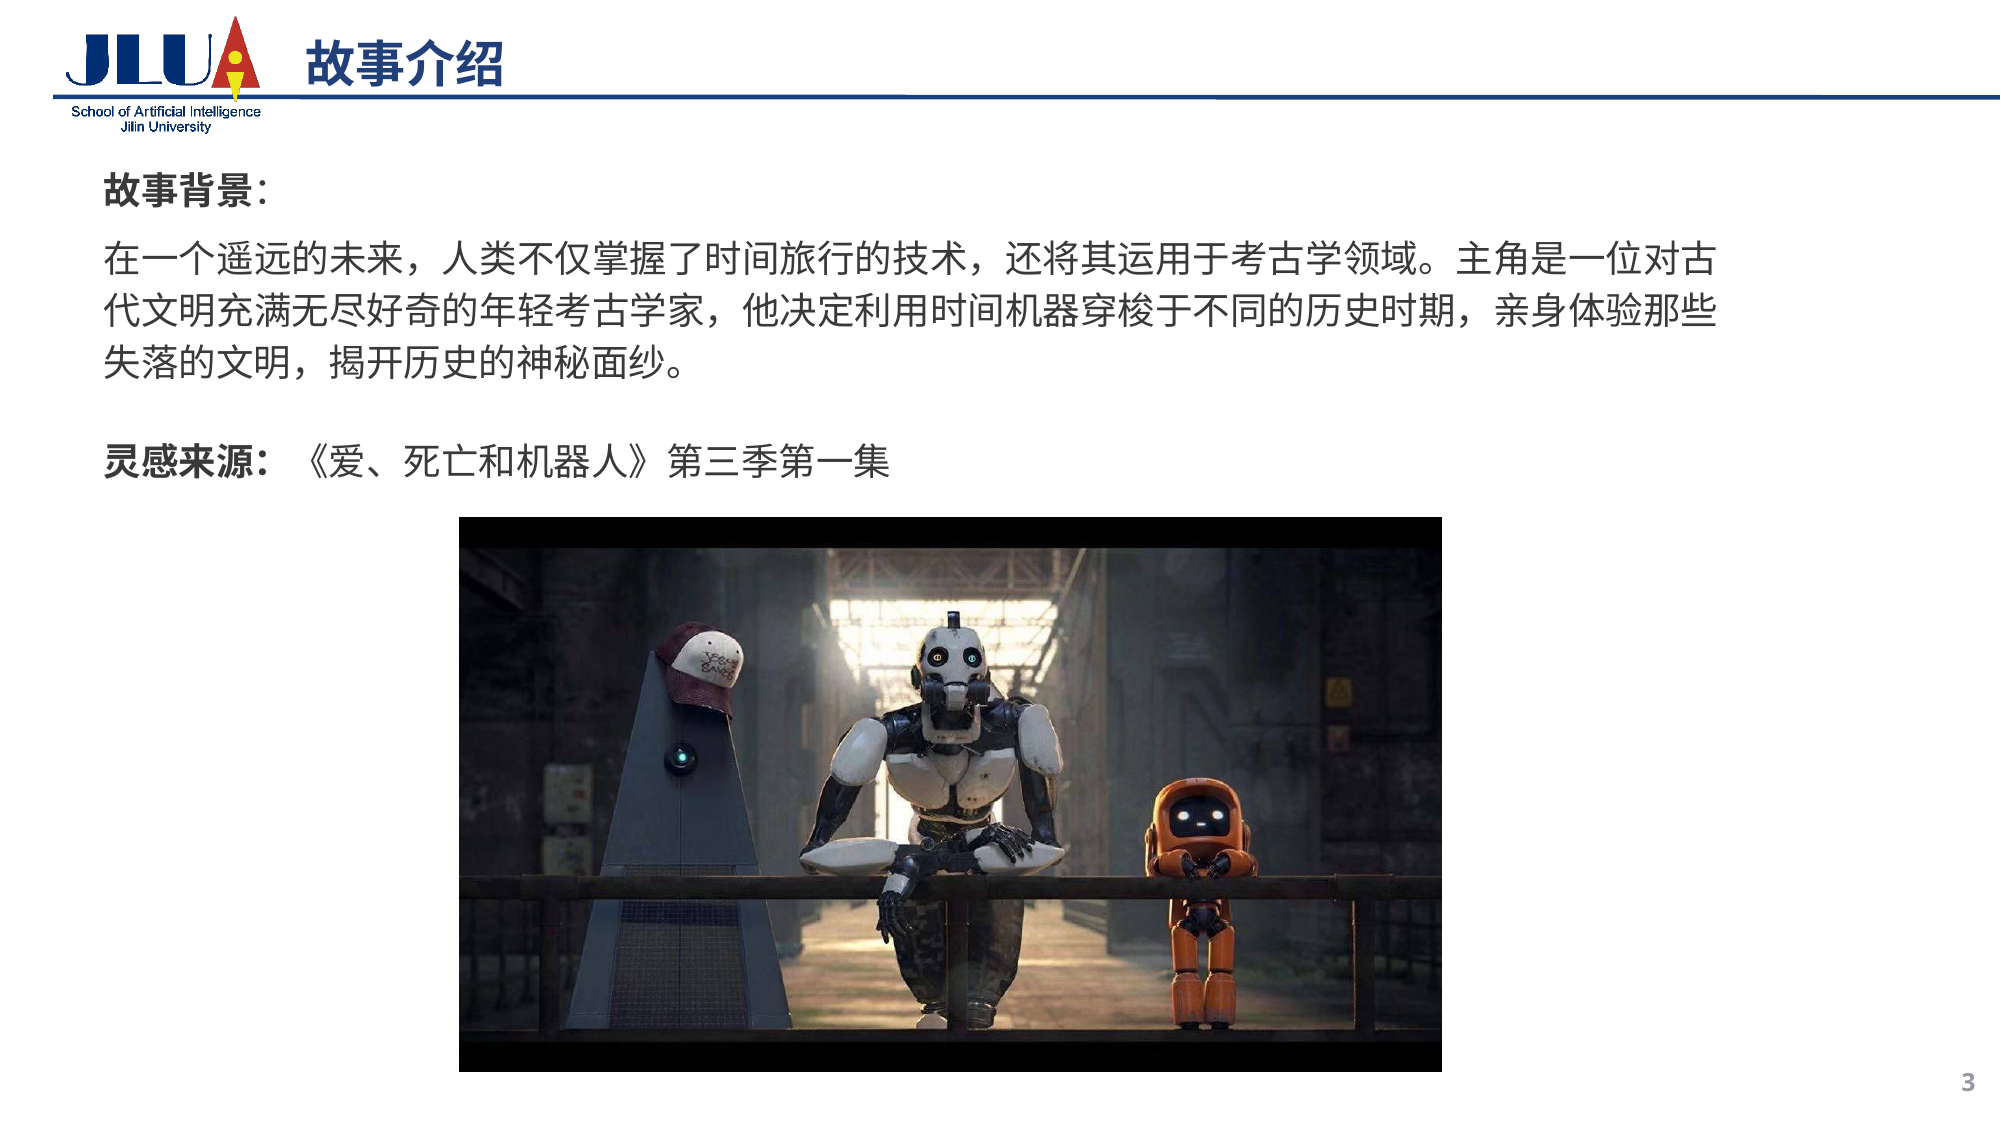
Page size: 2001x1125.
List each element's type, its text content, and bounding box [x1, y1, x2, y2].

title 故事介绍 [290, 31, 2000, 97]
picture [459, 517, 1442, 1072]
picture [53, 8, 291, 141]
slide_number 3 [1540, 1053, 1991, 1113]
text_box 灵感来源：《爱、死亡和机器人》第三季第一集 [89, 430, 1734, 491]
text_box 故事背景： 在一个遥远的未来，人类不仅掌握了时间旅行的技术，还将其运用于考古学领域。主角是一位对古代文明充满无尽好奇的年轻考古学家，他决定利用时间机器穿梭于不同的历史时期，亲身体验那些失落的文明，揭开历史的神秘面纱。 [89, 152, 1734, 392]
